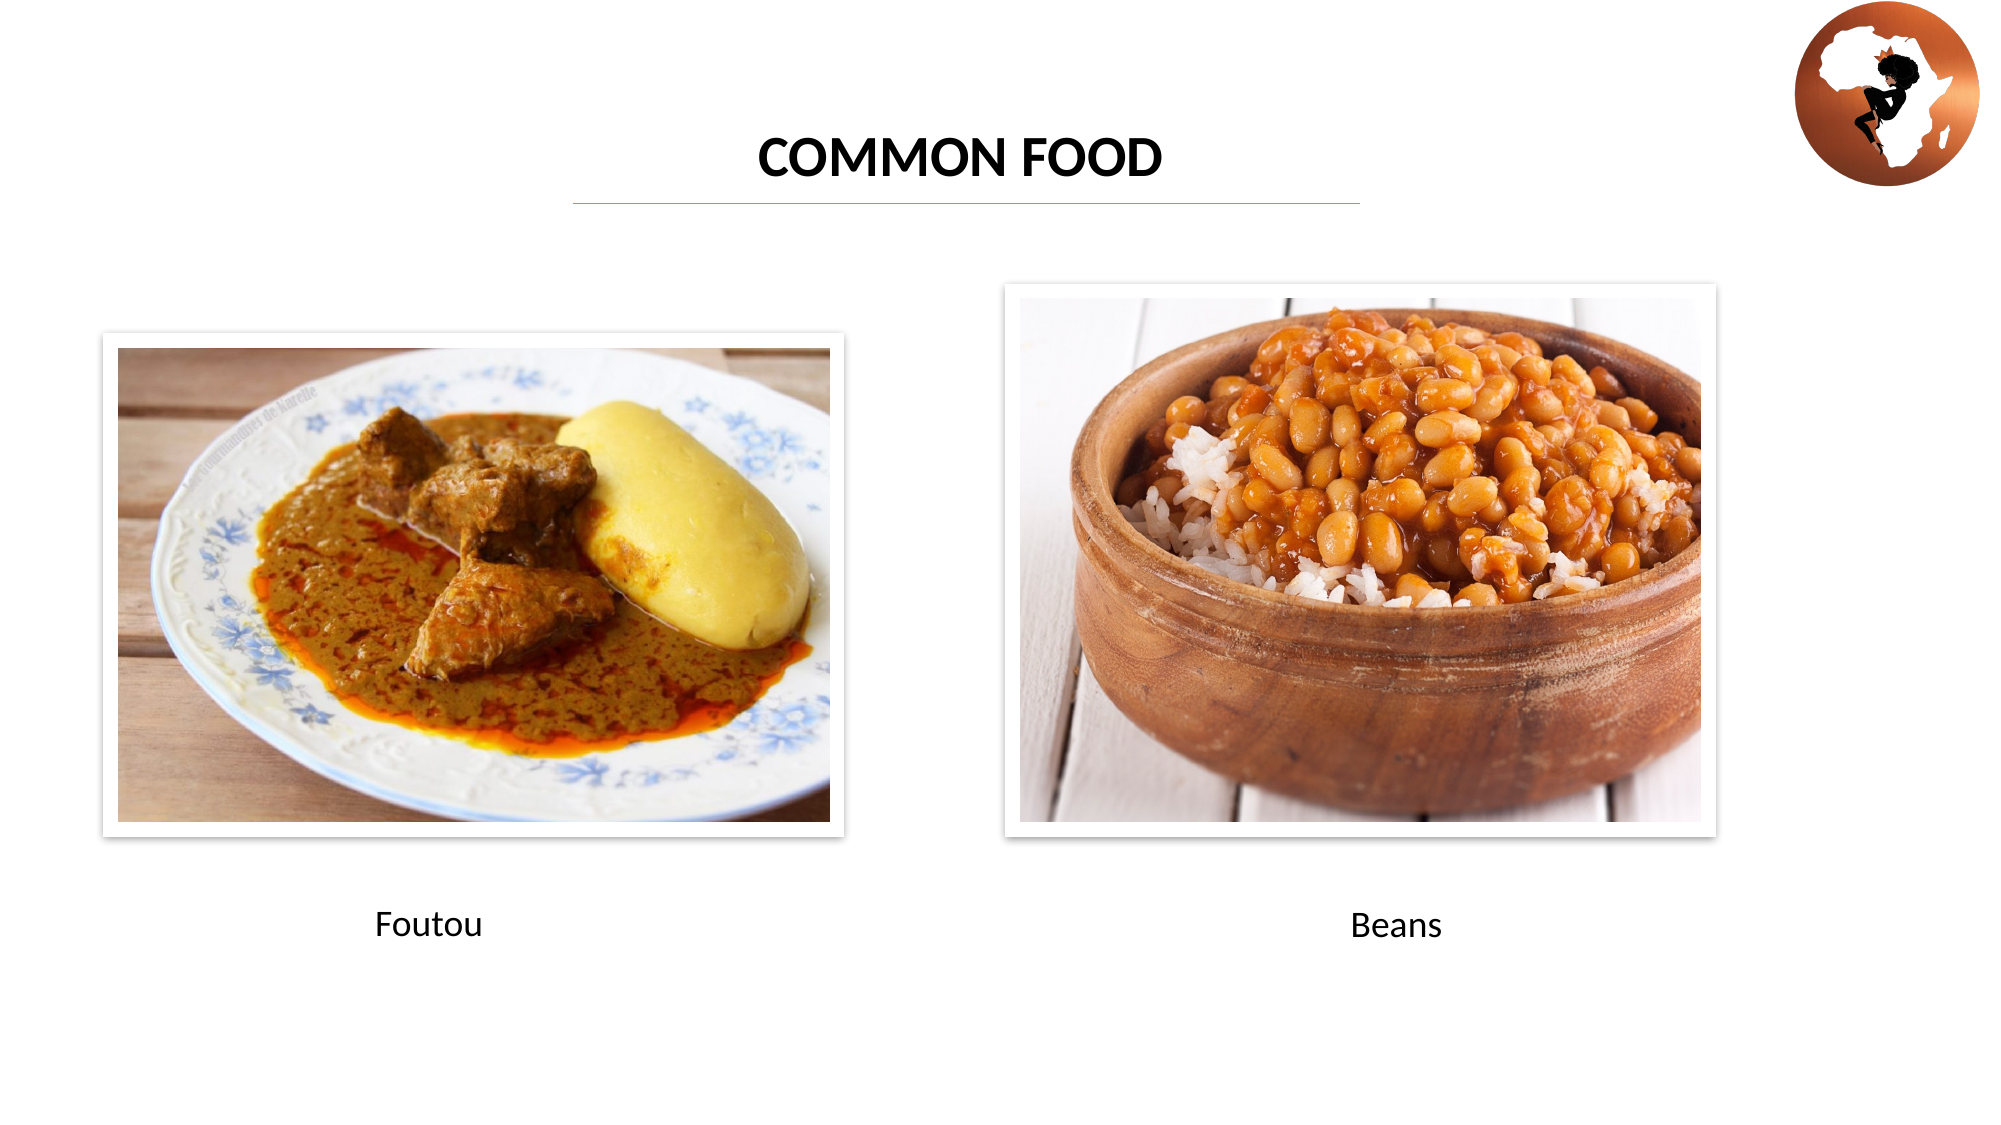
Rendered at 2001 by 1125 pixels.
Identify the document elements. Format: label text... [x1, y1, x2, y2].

picture [117, 347, 830, 823]
text_box Beans [1335, 893, 1458, 953]
picture [1019, 298, 1701, 823]
text_box COMMON FOOD [600, 110, 1336, 196]
text_box Foutou [360, 891, 499, 951]
picture [1772, 0, 2000, 189]
